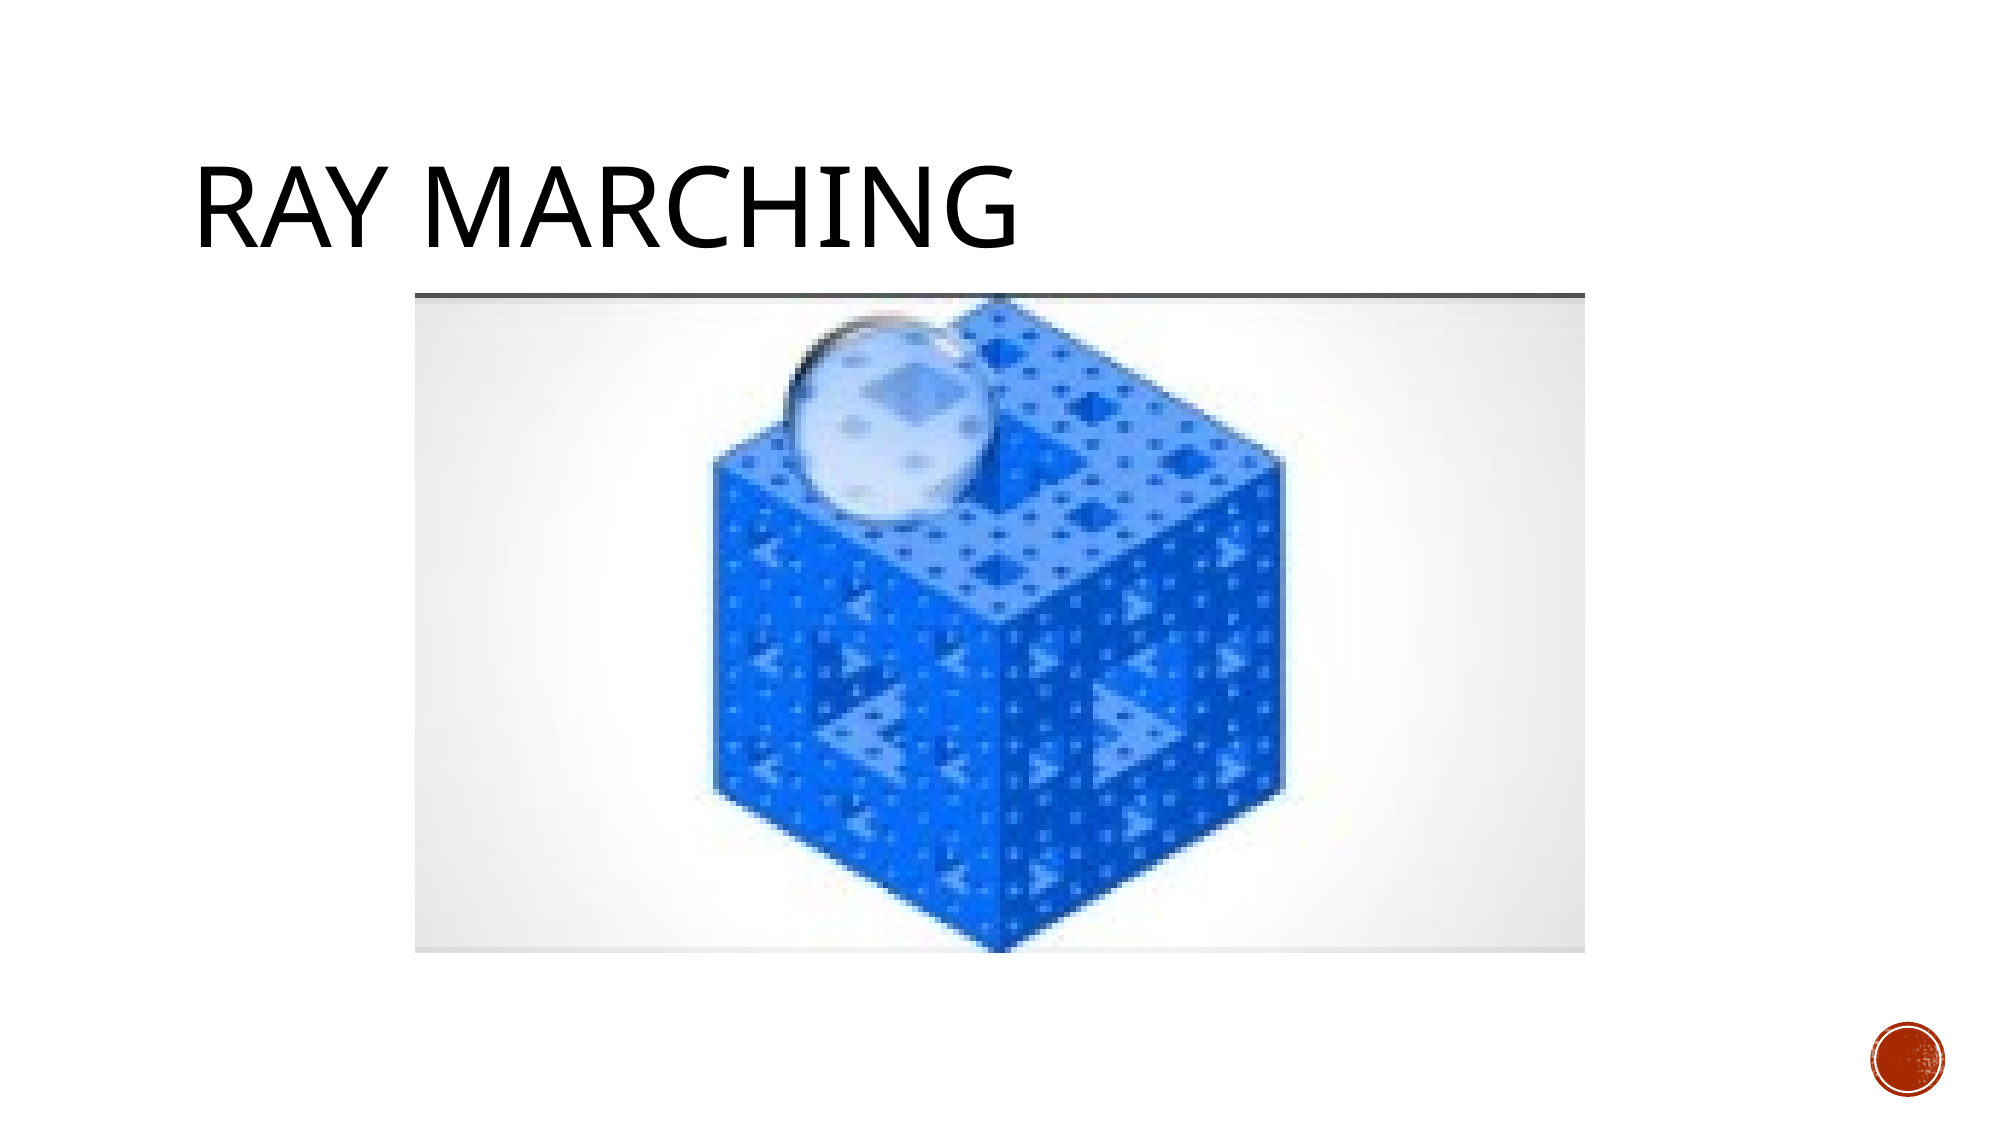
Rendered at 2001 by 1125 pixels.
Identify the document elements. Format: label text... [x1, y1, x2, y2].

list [416, 294, 1584, 951]
title Ray Marching [175, 79, 1826, 344]
